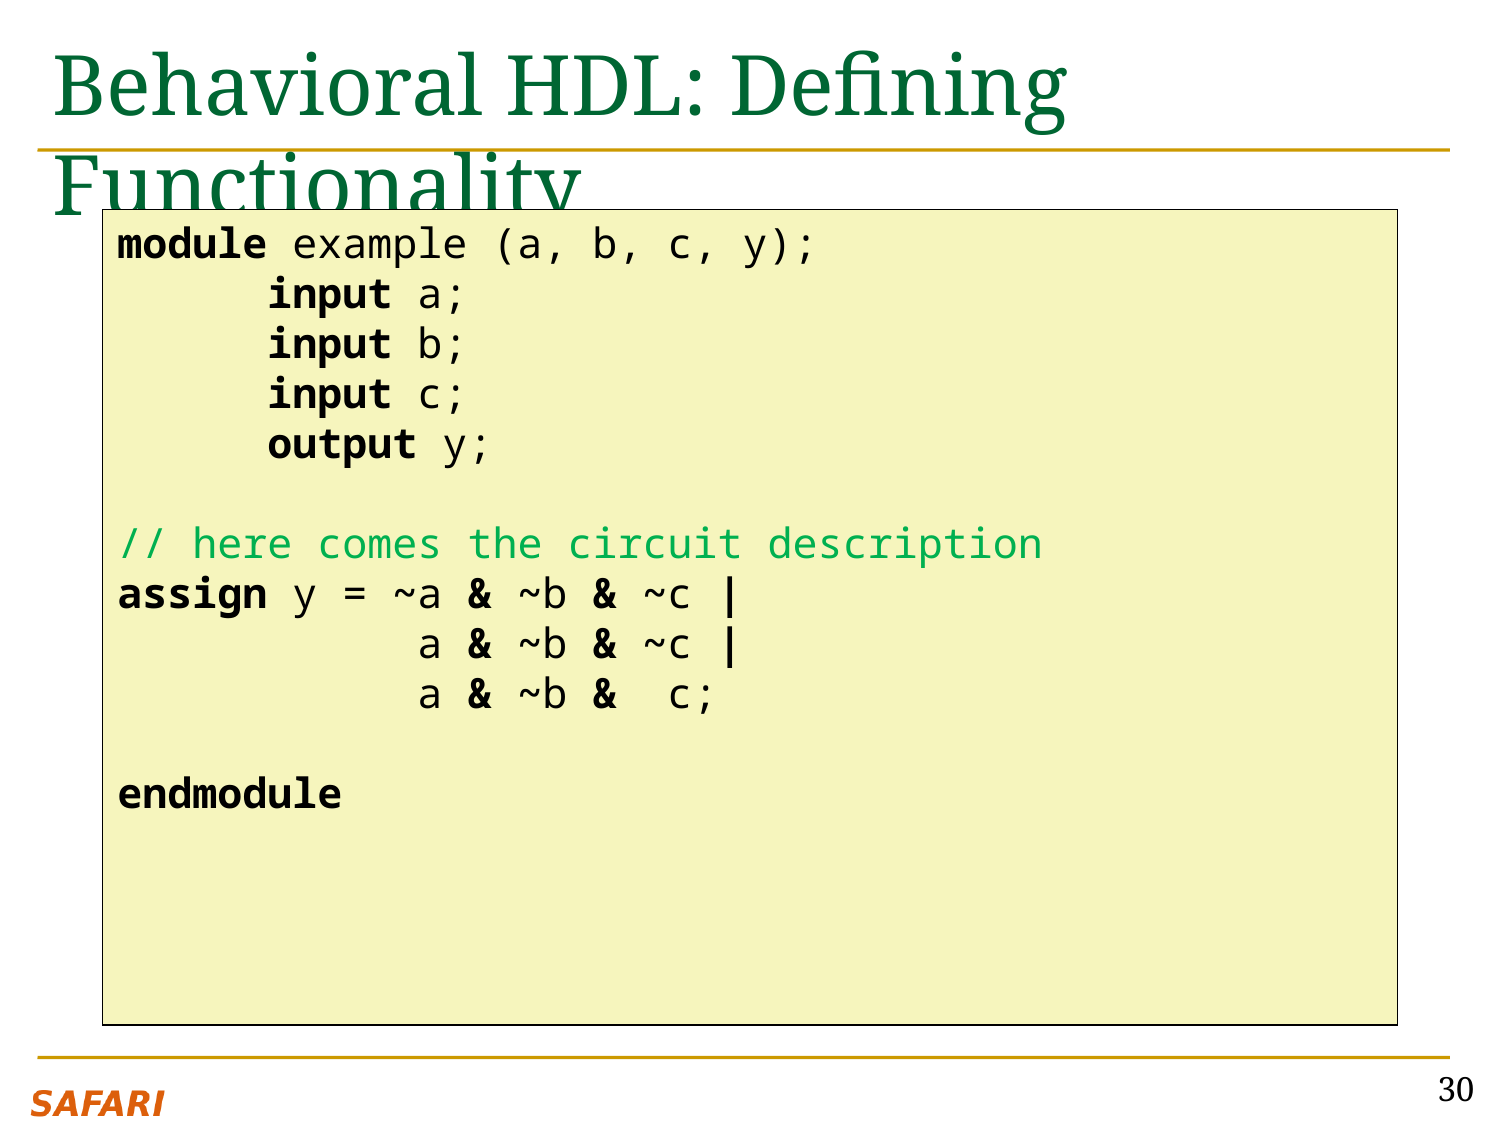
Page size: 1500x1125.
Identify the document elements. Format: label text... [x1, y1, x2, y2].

title Behavioral HDL: Defining Functionality [37, 24, 1450, 170]
text_box module example (a, b, c, y); input a; input b; input c; output y; // here comes the circuit description assign y = ~a & ~b & ~c | a & ~b & ~c | a & ~b & c; endmodule [102, 209, 1398, 1025]
slide_number 30 [1139, 1045, 1490, 1121]
picture [29, 1083, 169, 1124]
